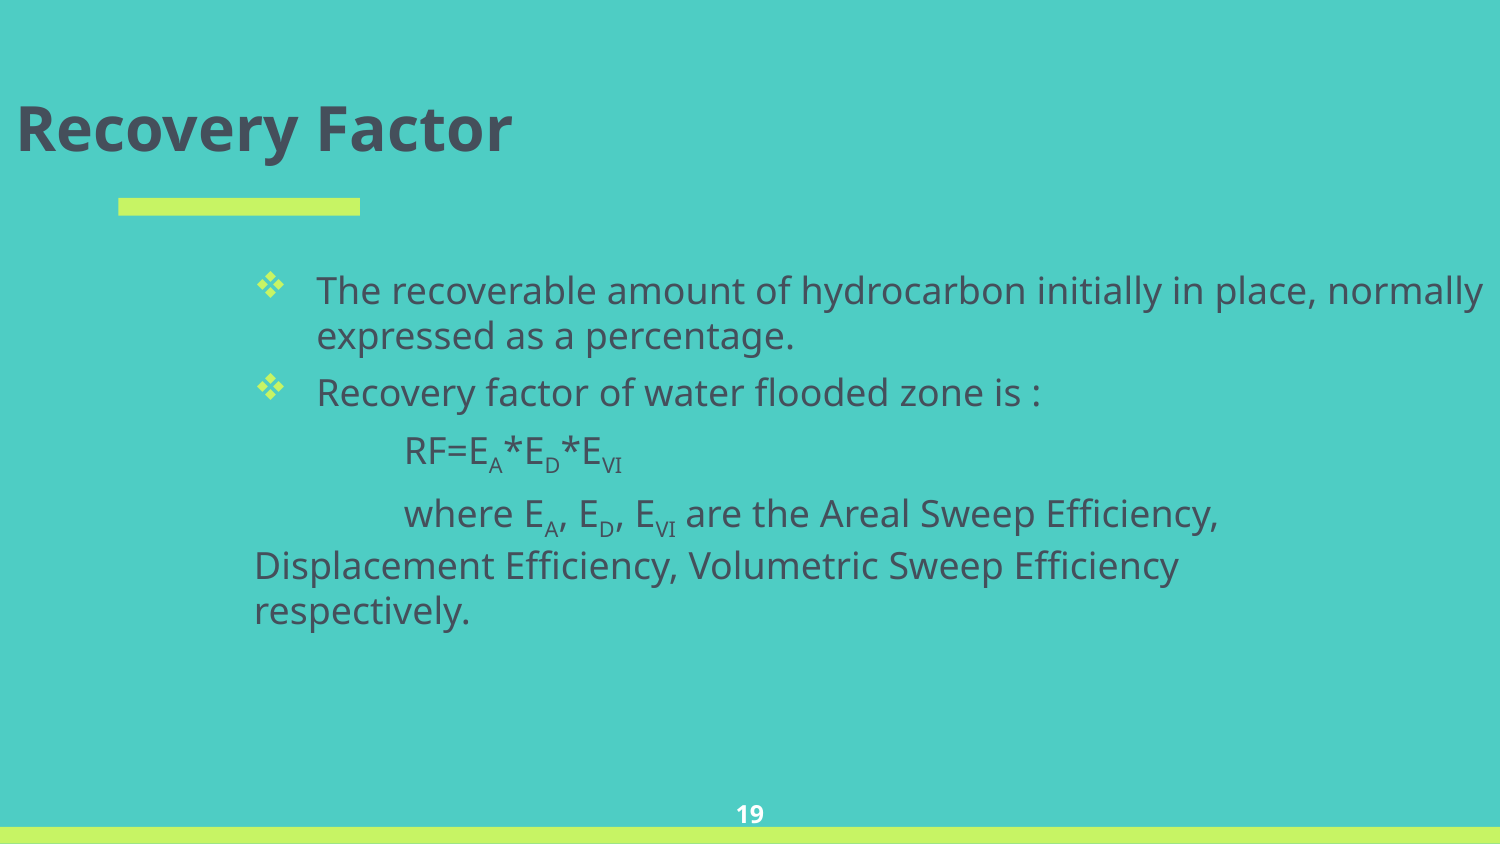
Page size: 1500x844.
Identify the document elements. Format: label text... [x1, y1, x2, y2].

text_box [116, 196, 362, 218]
slide_number 19 [705, 783, 795, 835]
list The recoverable amount of hydrocarbon initially in place, normally expressed as a percentage. Recovery factor of water flooded zone is : RF=EA*ED*EVI where EA, ED, EVI are the Areal Sweep Efficiency, Displacement Efficiency, Volumetric Sweep Efficiency respectively. [226, 251, 1500, 723]
title Recovery Factor [0, 20, 1274, 179]
